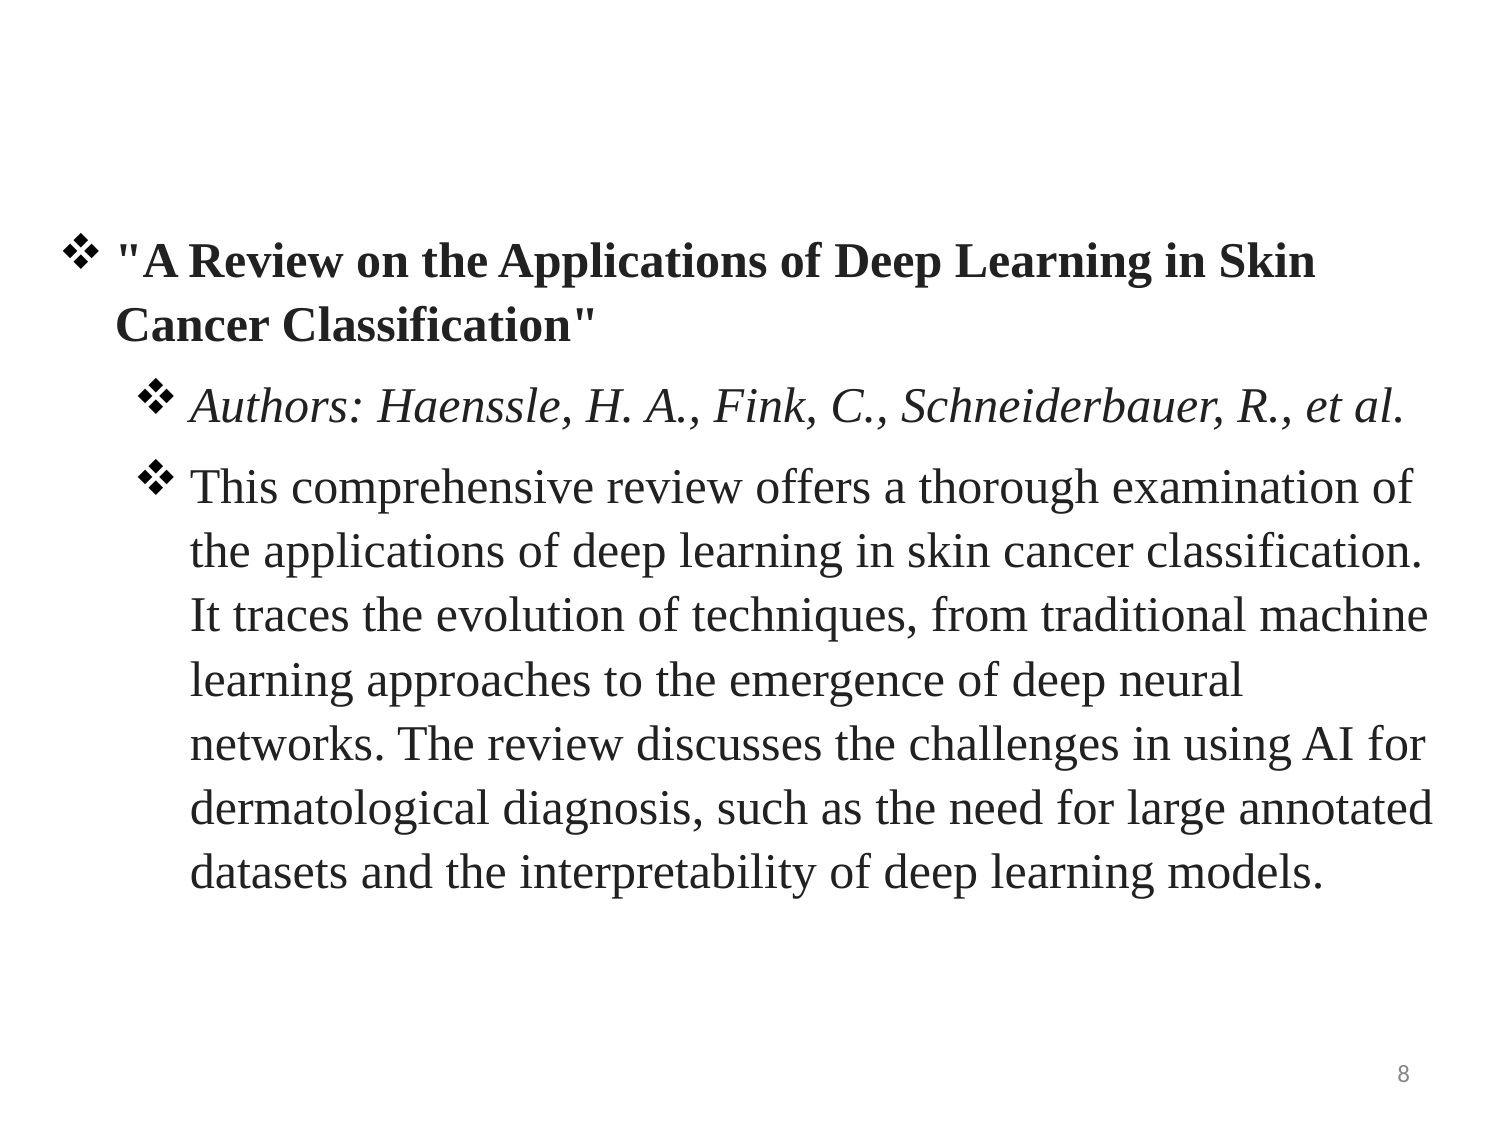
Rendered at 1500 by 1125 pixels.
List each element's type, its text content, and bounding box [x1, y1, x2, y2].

slide_number 8 [1074, 1042, 1425, 1103]
text_box "A Review on the Applications of Deep Learning in Skin Cancer Classification" Authors: Haenssle, H. A., Fink, C., Schneiderbauer, R., et al. This comprehensive review offers a thorough examination of the applications of deep learning in skin cancer classification. It traces the evolution of techniques, from traditional machine learning approaches to the emergence of deep neural networks. The review discusses the challenges in using AI for dermatological diagnosis, such as the need for large annotated datasets and the interpretability of deep learning models. [43, 216, 1457, 907]
